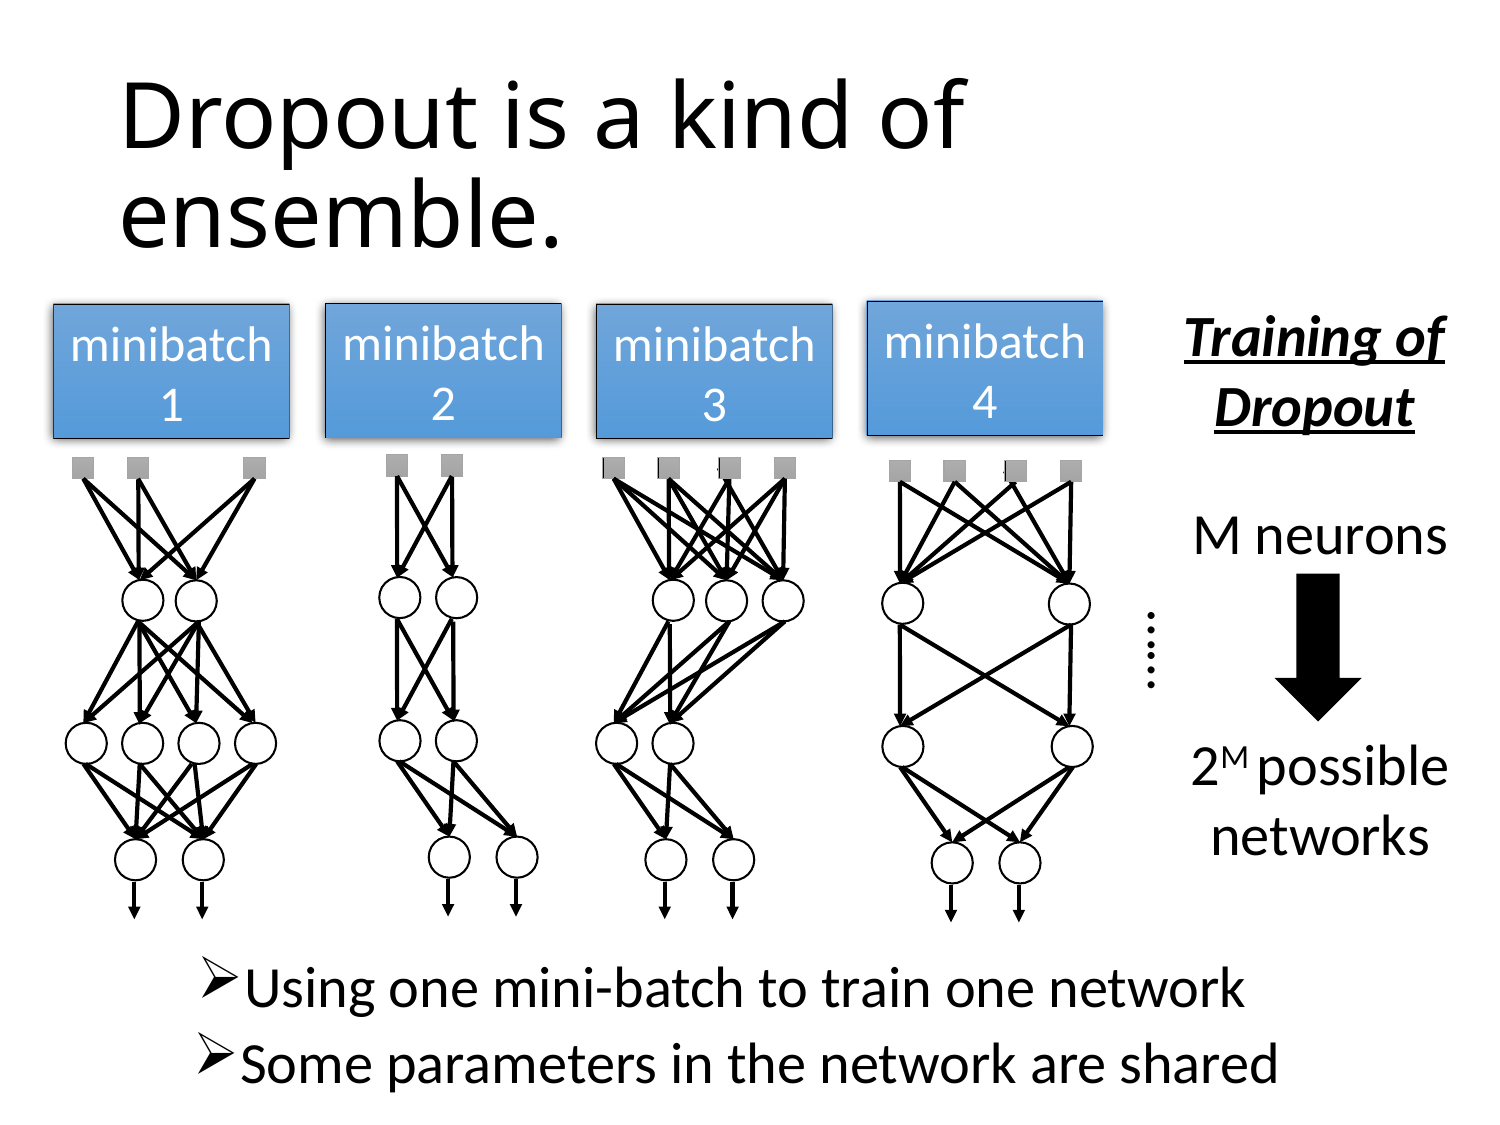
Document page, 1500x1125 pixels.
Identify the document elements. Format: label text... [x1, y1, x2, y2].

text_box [227, 606, 690, 765]
text_box [1280, 573, 1362, 722]
text_box minibatch 2 [325, 303, 562, 438]
text_box M neurons [1170, 488, 1471, 574]
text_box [817, 525, 1280, 858]
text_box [0, 582, 402, 794]
text_box Using one mini-batch to train one network [182, 941, 1389, 1027]
text_box minibatch 1 [53, 303, 290, 439]
text_box Training of Dropout [1134, 290, 1495, 446]
title Dropout is a kind of ensemble. [103, 59, 1397, 278]
text_box 2M possible networks [1170, 720, 1471, 875]
text_box Some parameters in the network are shared [178, 1017, 1330, 1103]
text_box minibatch 4 [866, 300, 1103, 436]
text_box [468, 584, 817, 793]
text_box minibatch 3 [596, 303, 833, 439]
